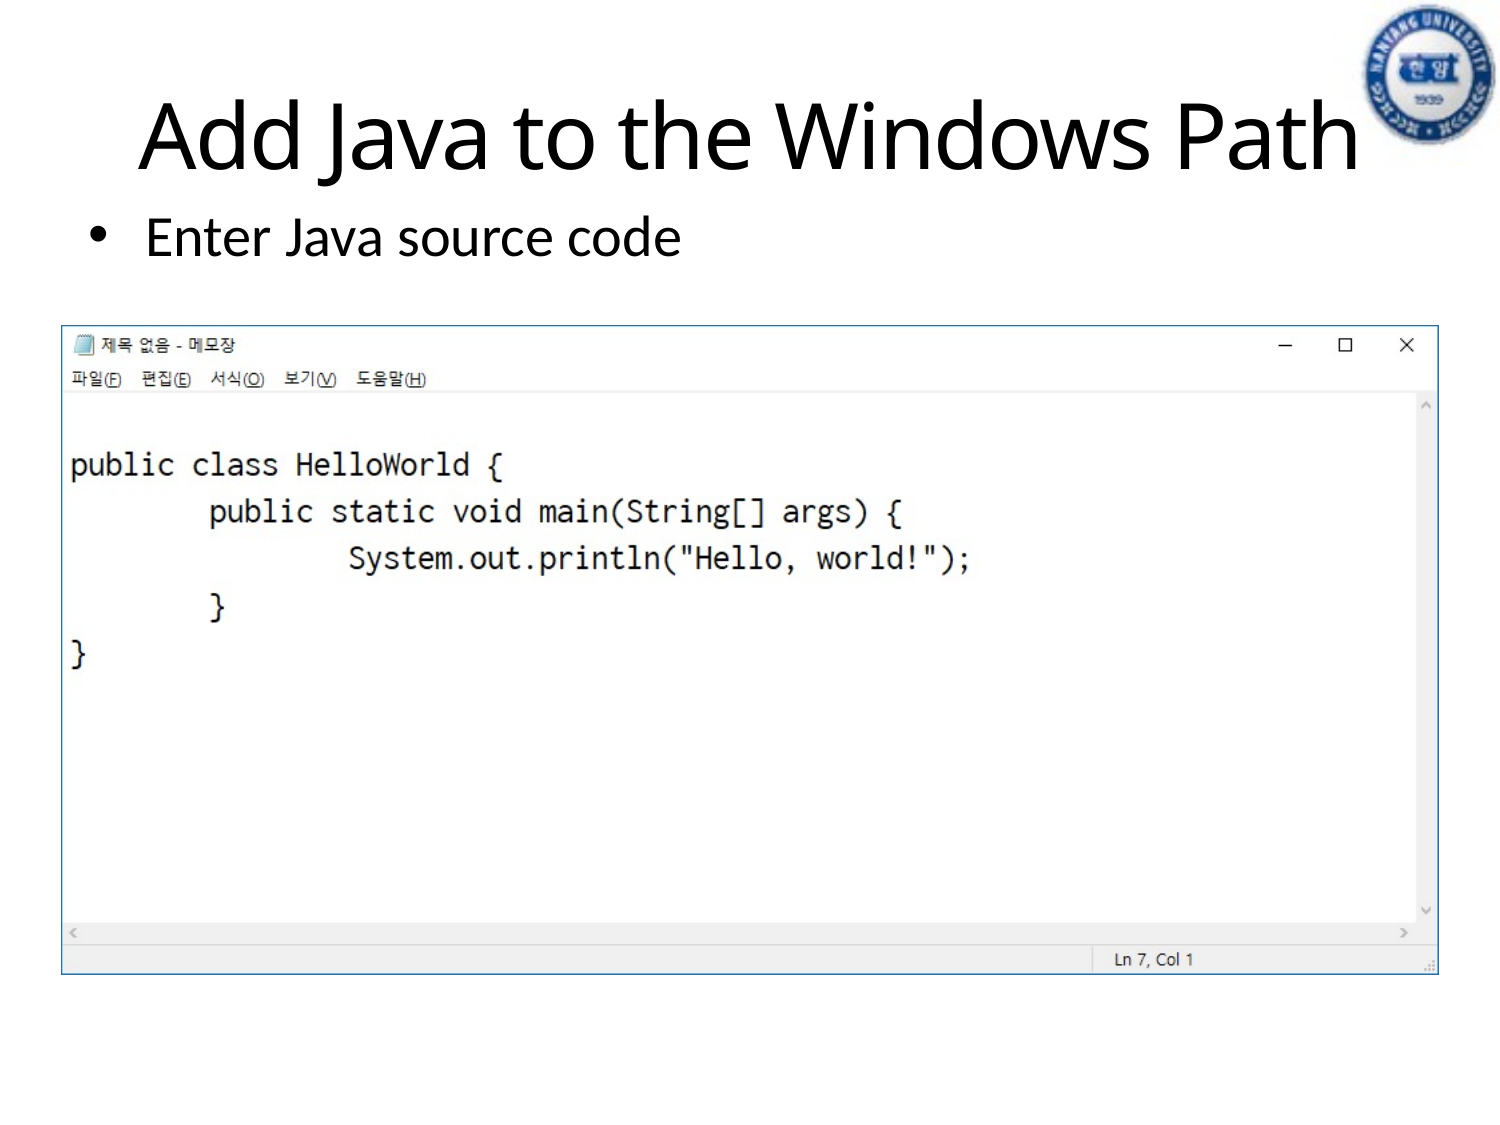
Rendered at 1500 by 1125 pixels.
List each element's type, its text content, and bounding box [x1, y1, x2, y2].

picture [0, 0, 1500, 77]
text_box Enter Java source code [86, 198, 1381, 323]
text_box Add Java to the Windows Path [0, 77, 1500, 192]
picture [0, 192, 1500, 1125]
